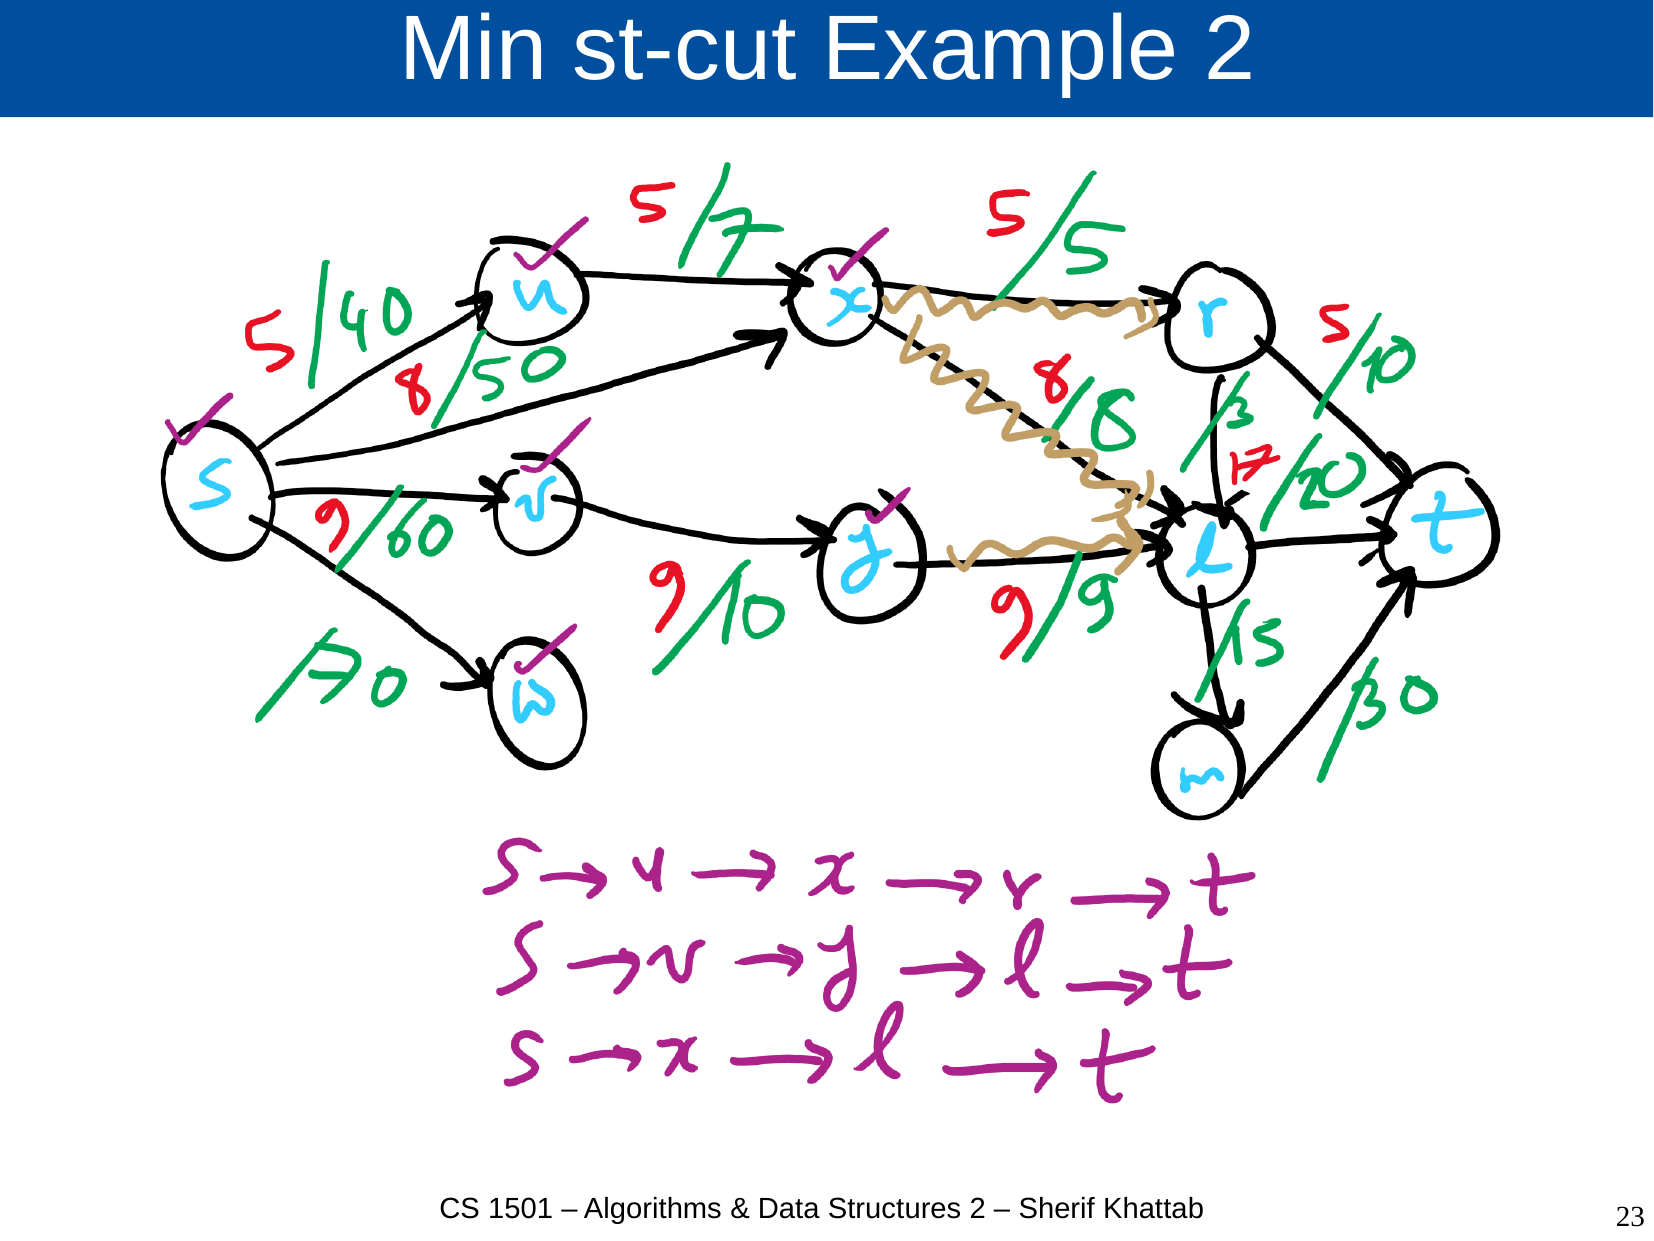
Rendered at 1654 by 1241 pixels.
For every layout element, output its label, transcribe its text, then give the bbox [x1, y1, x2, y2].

picture [132, 141, 1605, 1124]
slide_number 23 [1265, 1199, 1646, 1241]
footer CS 1501 – Algorithms & Data Structures 2 – Sherif Khattab [407, 1191, 1238, 1241]
title Min st-cut Example 2 [0, 0, 1654, 118]
